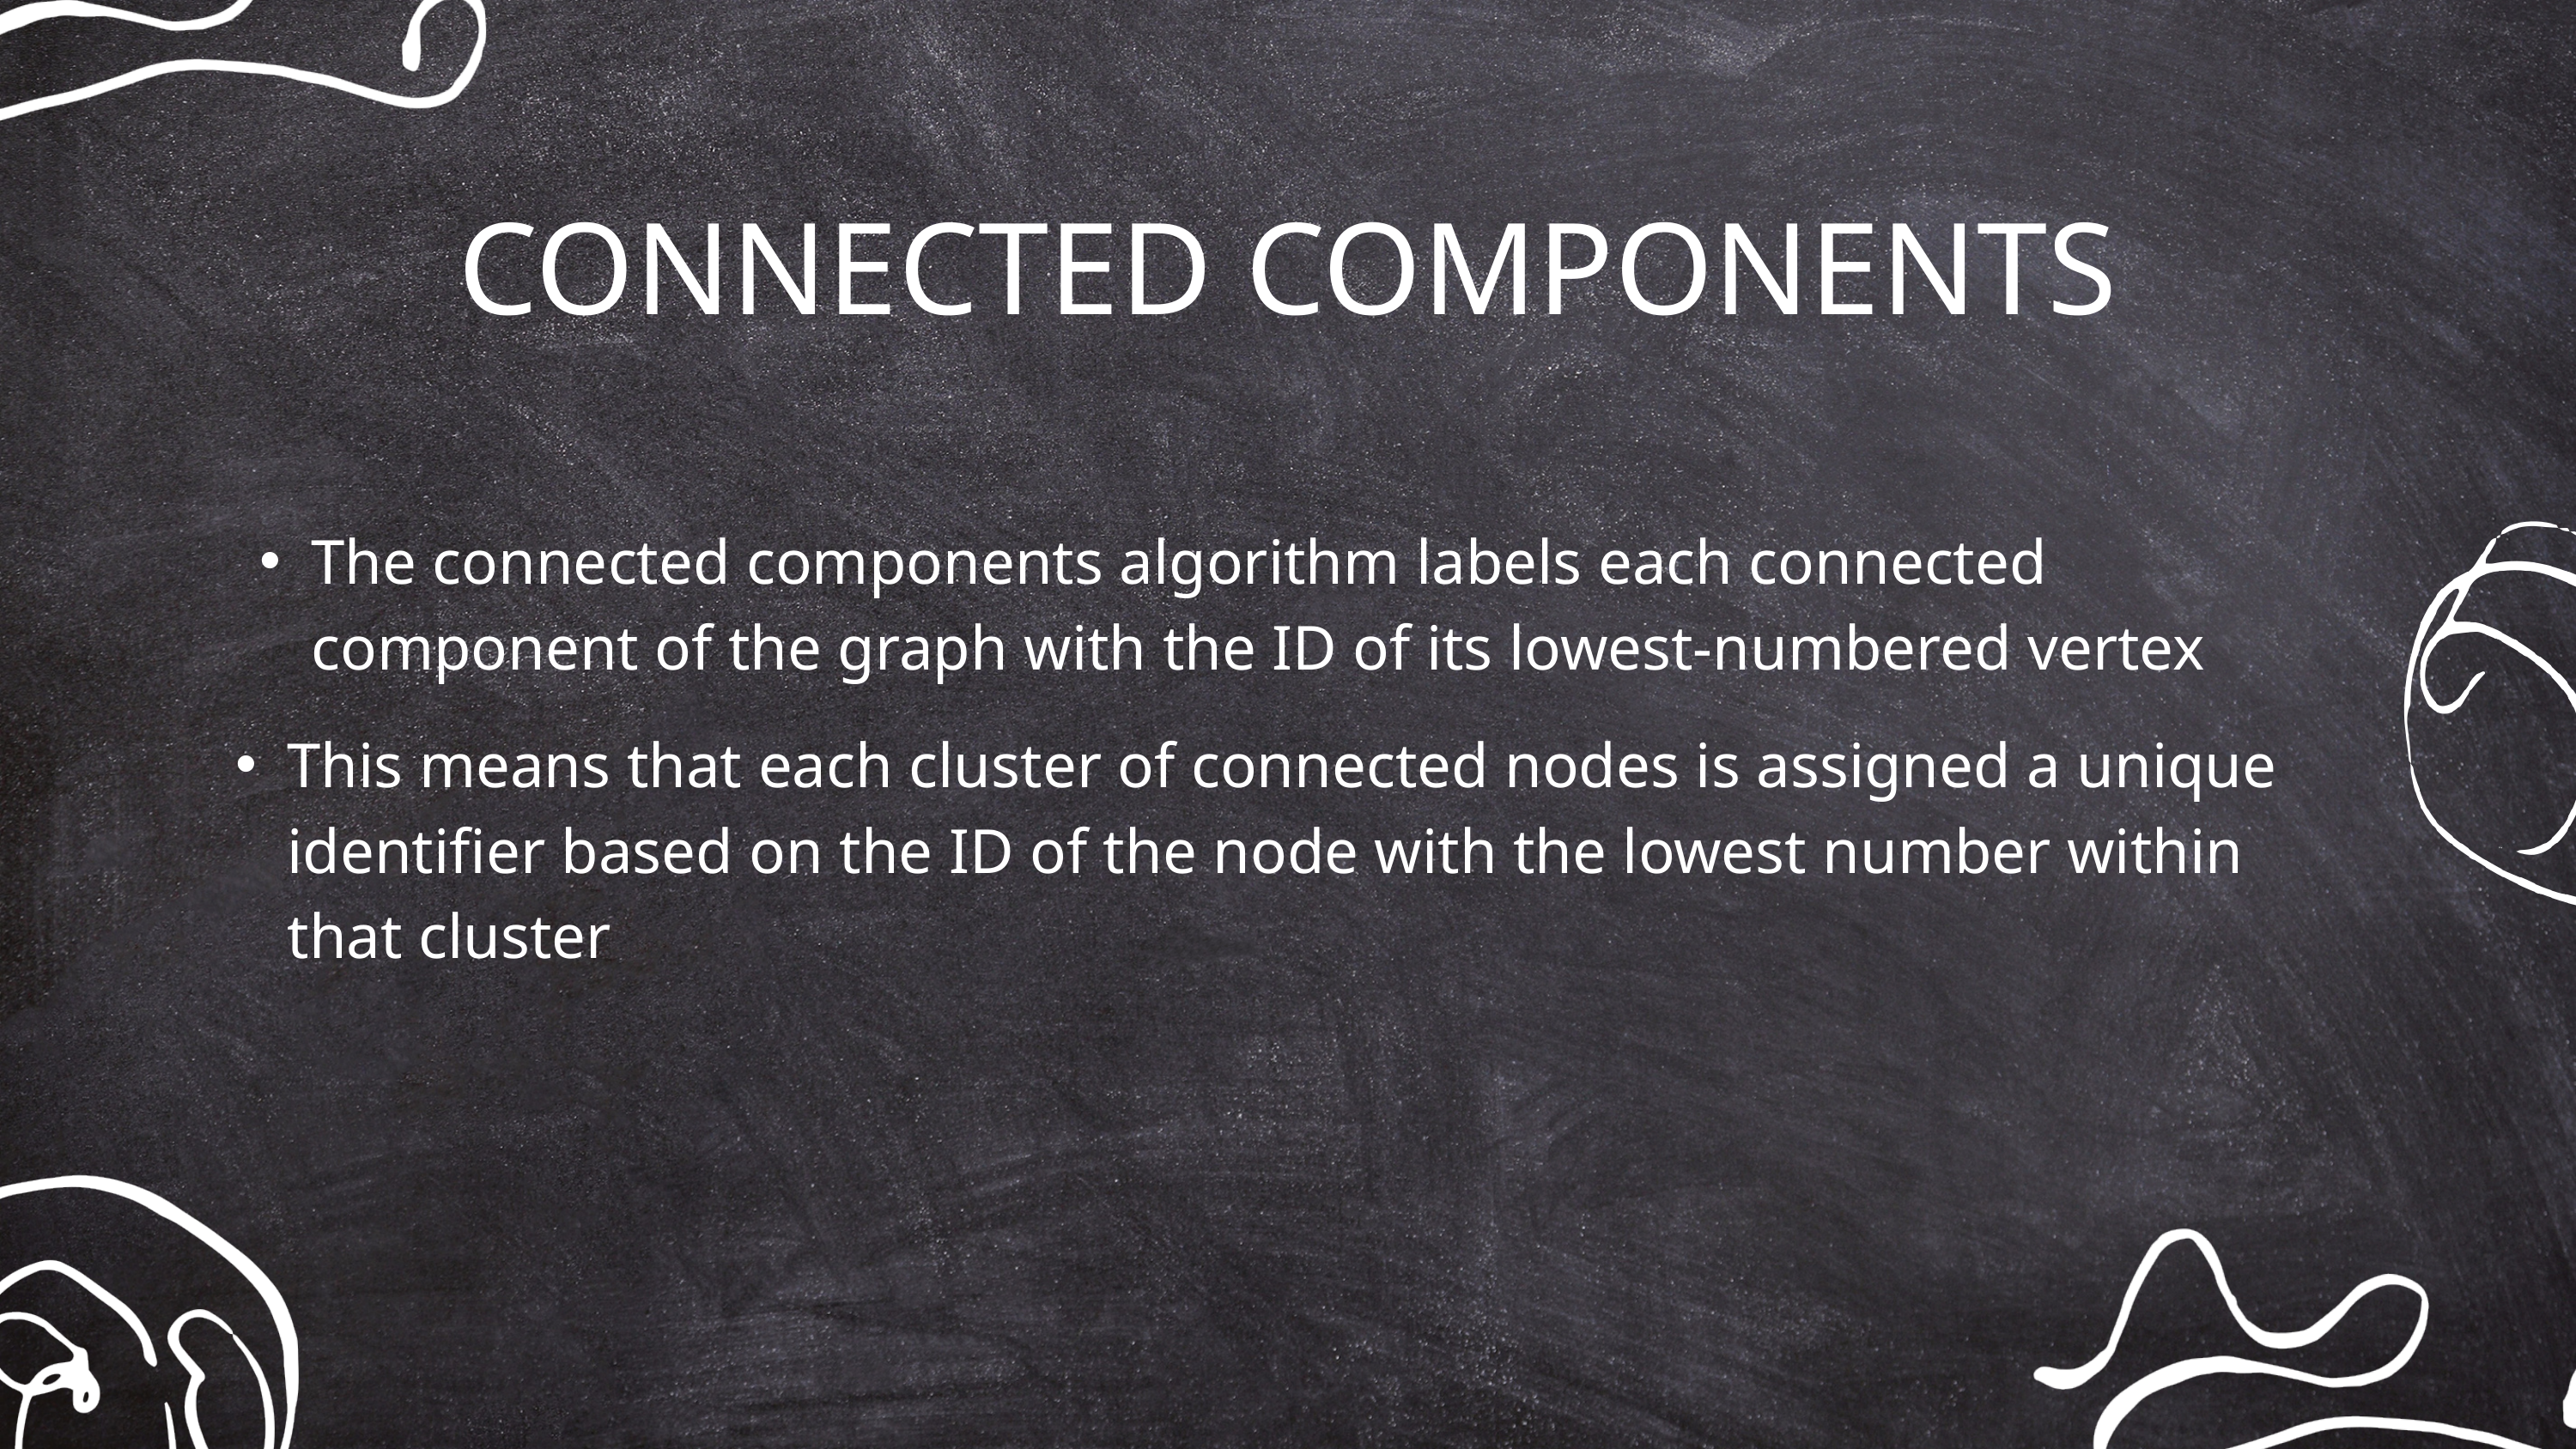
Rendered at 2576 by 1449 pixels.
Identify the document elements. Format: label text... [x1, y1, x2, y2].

text_box [2033, 1228, 2576, 1449]
text_box [0, 1173, 309, 1449]
text_box The connected components algorithm labels each connected component of the graph with the ID of its lowest-numbered vertex [208, 511, 2305, 682]
text_box [2403, 520, 2576, 928]
text_box [0, 0, 488, 126]
text_box [0, 0, 2576, 1449]
text_box This means that each cluster of connected nodes is assigned a unique identifier based on the ID of the node with the lowest number within that cluster [184, 714, 2342, 971]
text_box CONNECTED COMPONENTS [413, 162, 2163, 341]
